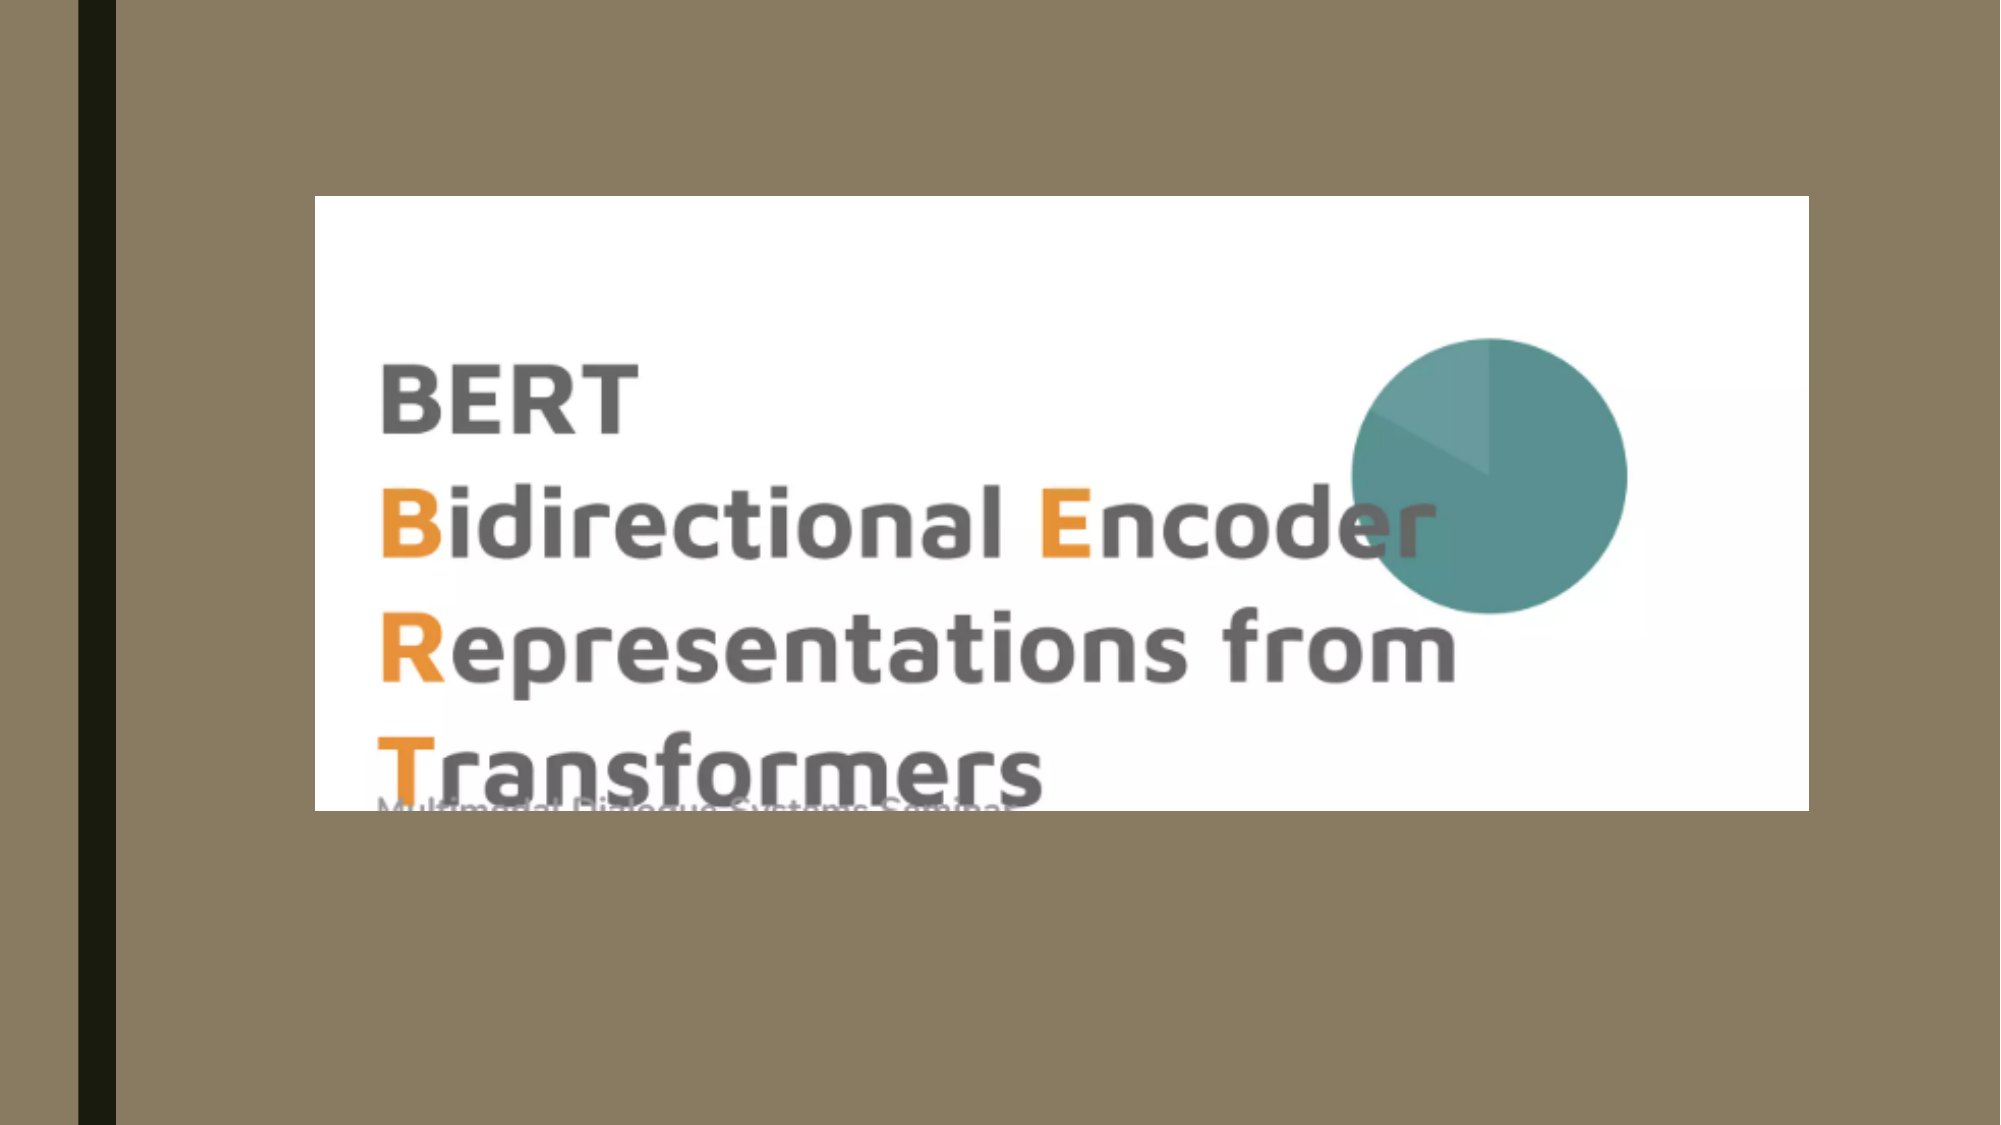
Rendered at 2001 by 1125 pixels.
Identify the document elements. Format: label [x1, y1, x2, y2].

picture [315, 196, 1809, 811]
